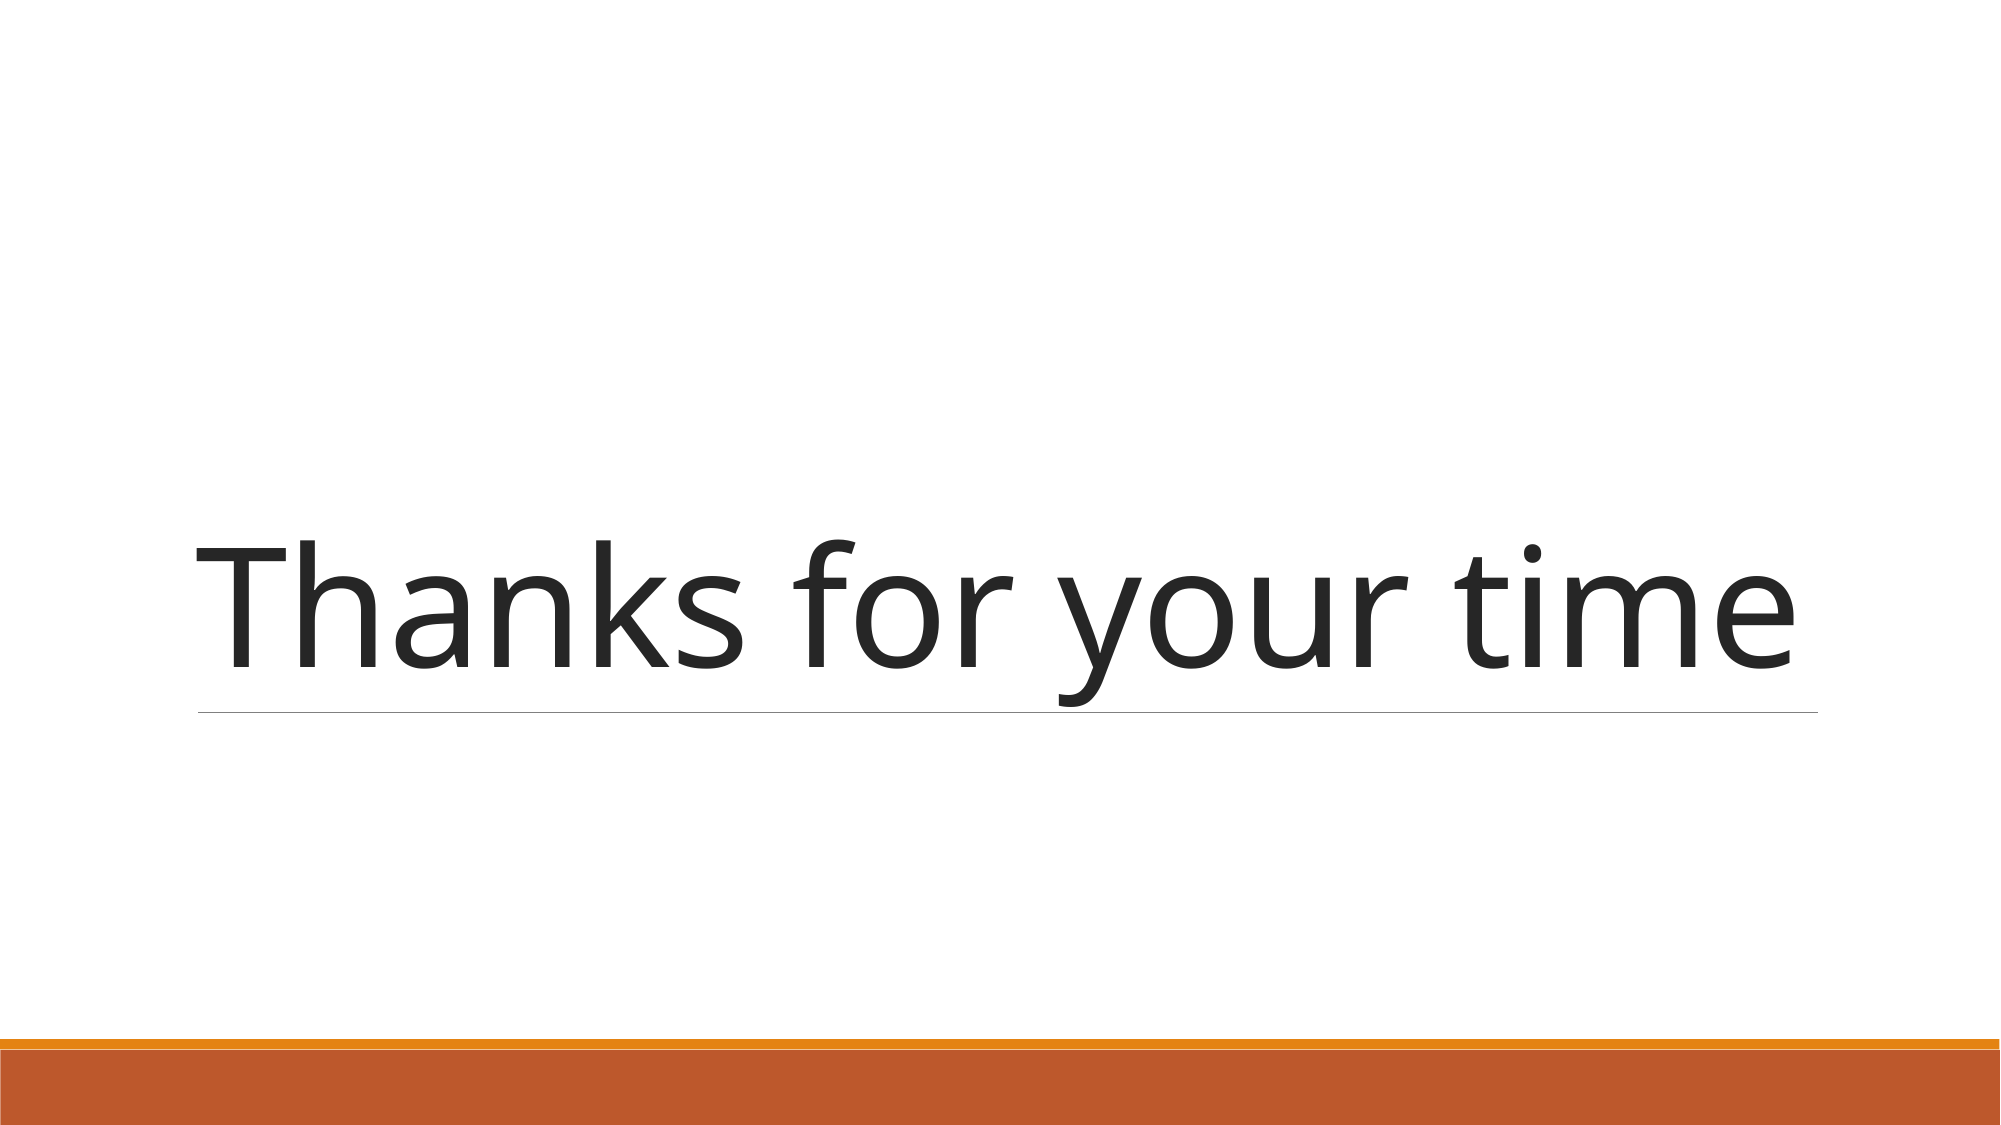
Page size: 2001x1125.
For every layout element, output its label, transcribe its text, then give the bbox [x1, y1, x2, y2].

title Thanks for your time [180, 124, 1830, 710]
